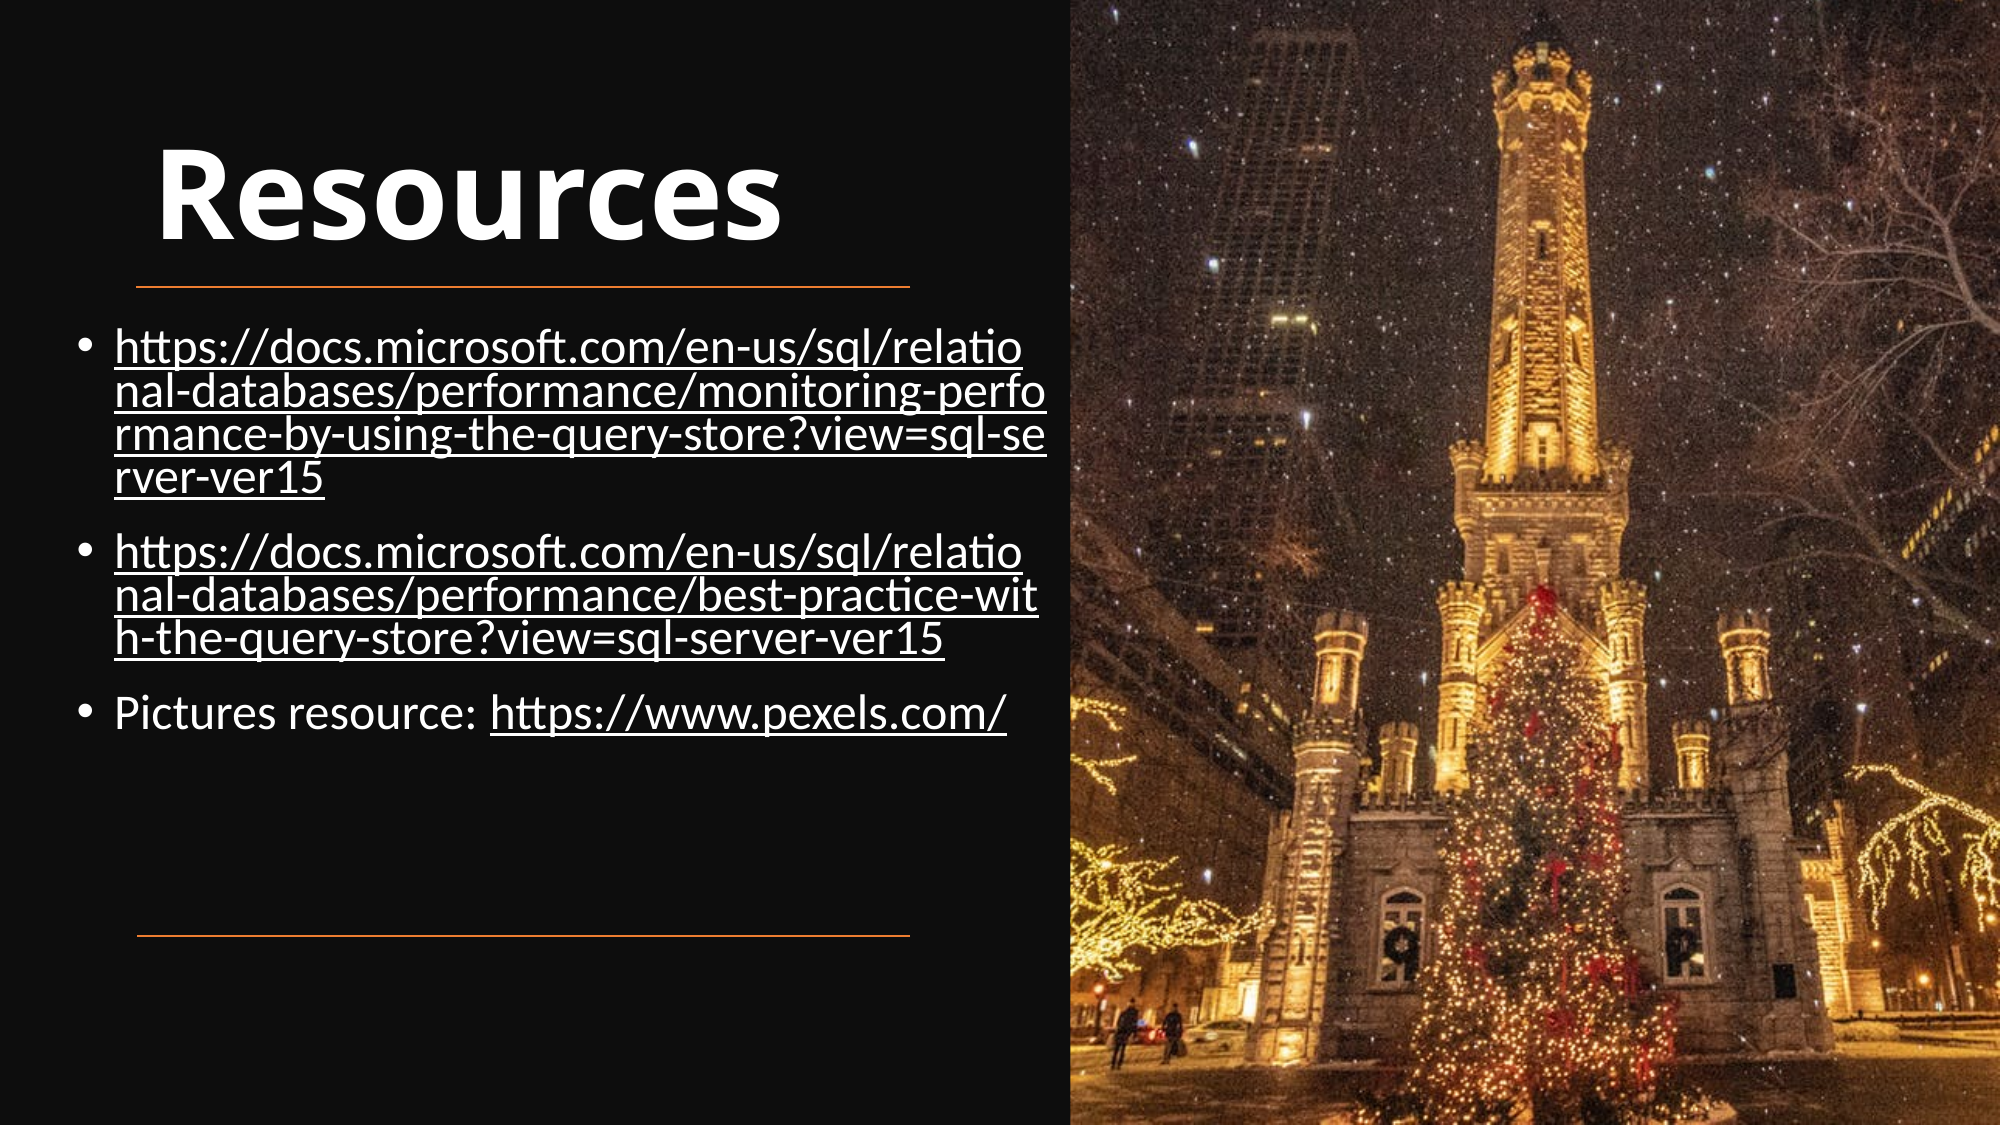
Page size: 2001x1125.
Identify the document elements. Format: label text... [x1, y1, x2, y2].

picture [1070, 0, 2000, 1125]
list https://docs.microsoft.com/en-us/sql/relational-databases/performance/monitoring-performance-by-using-the-query-store?view=sql-server-ver15 https://docs.microsoft.com/en-us/sql/relational-databases/performance/best-practice-with-the-query-store?view=sql-server-ver15 Pictures resource: https://www.pexels.com/ [61, 313, 1064, 912]
text_box [0, 0, 1070, 1125]
title Resources [137, 73, 910, 275]
